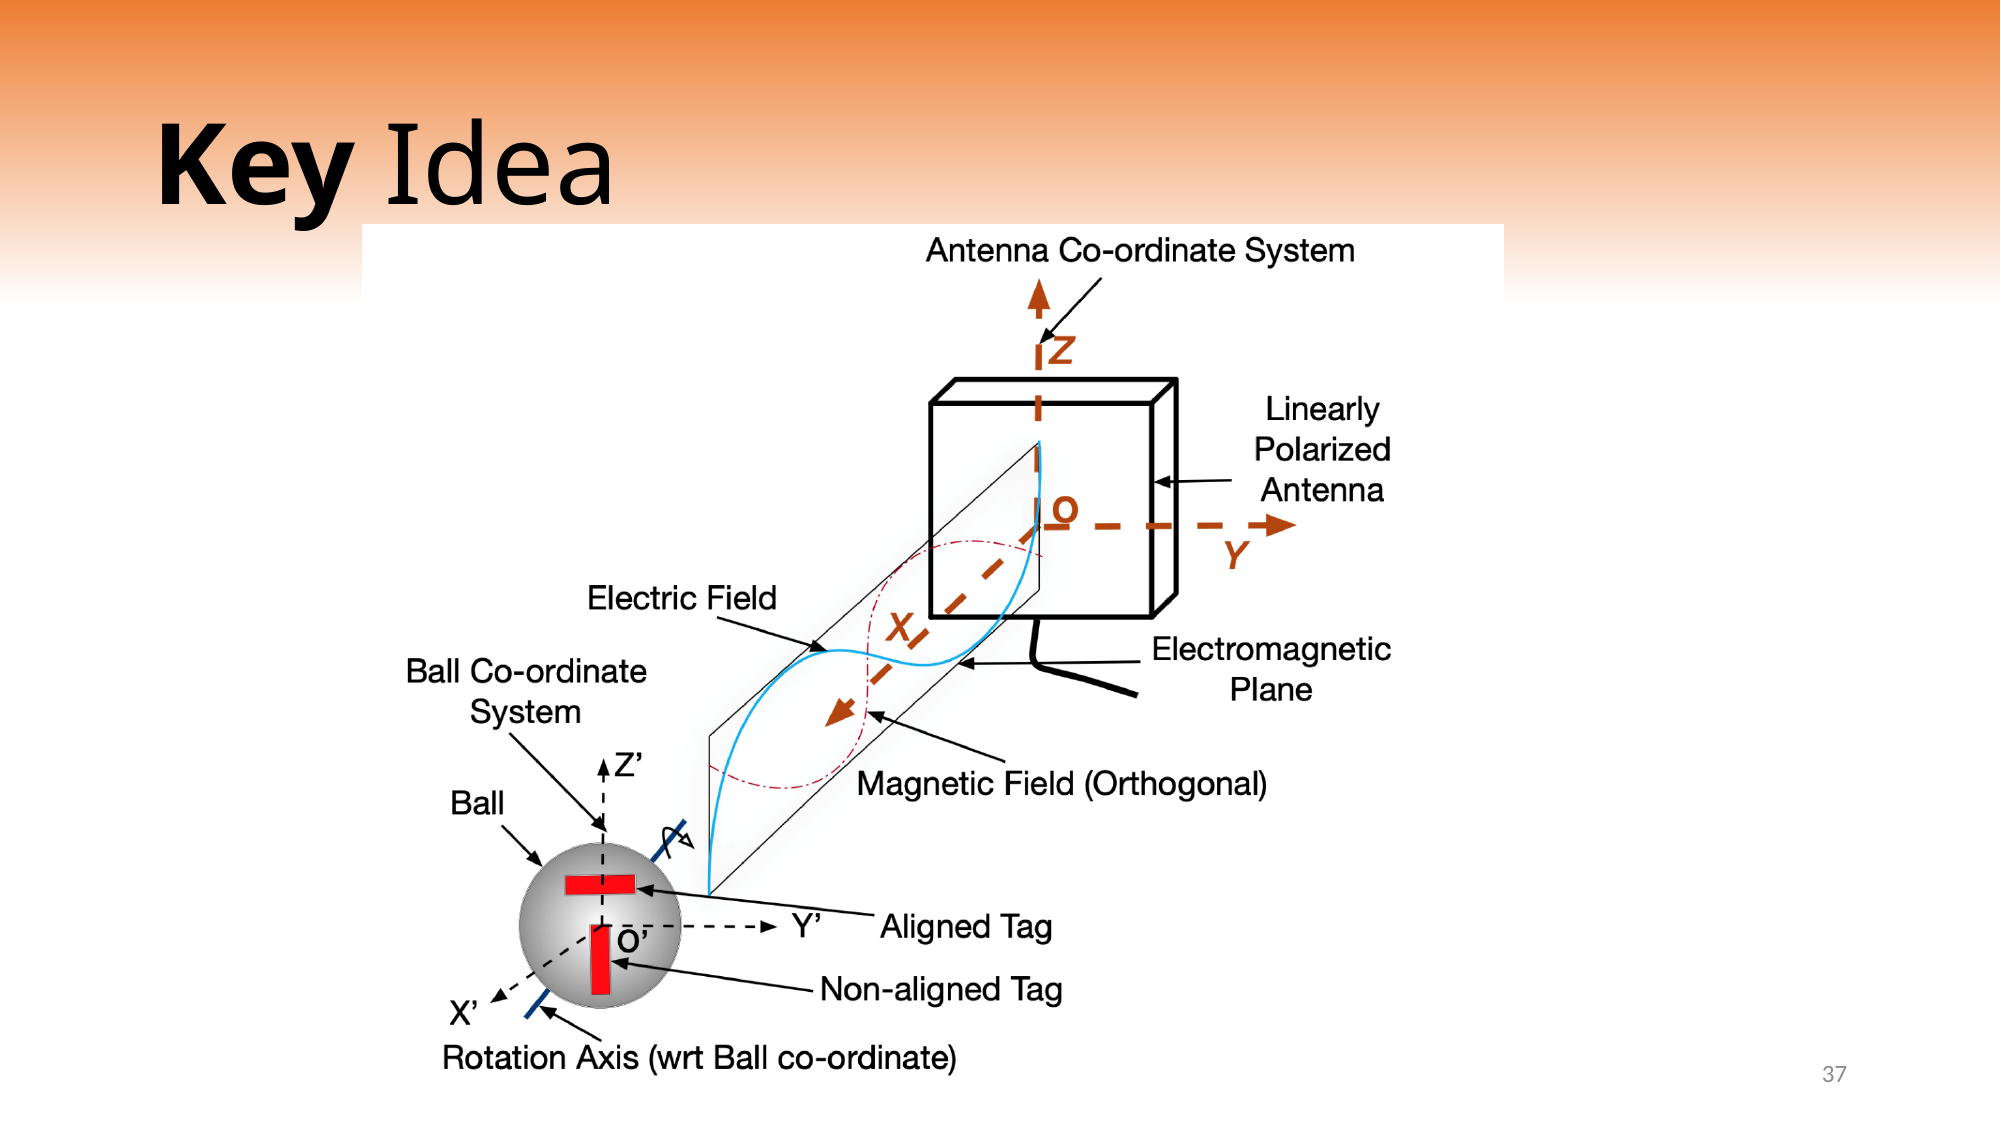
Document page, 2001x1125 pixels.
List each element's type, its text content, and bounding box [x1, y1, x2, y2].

slide_number 37 [1412, 1042, 1863, 1103]
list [362, 224, 1504, 1096]
title Key Idea [137, 59, 1863, 278]
